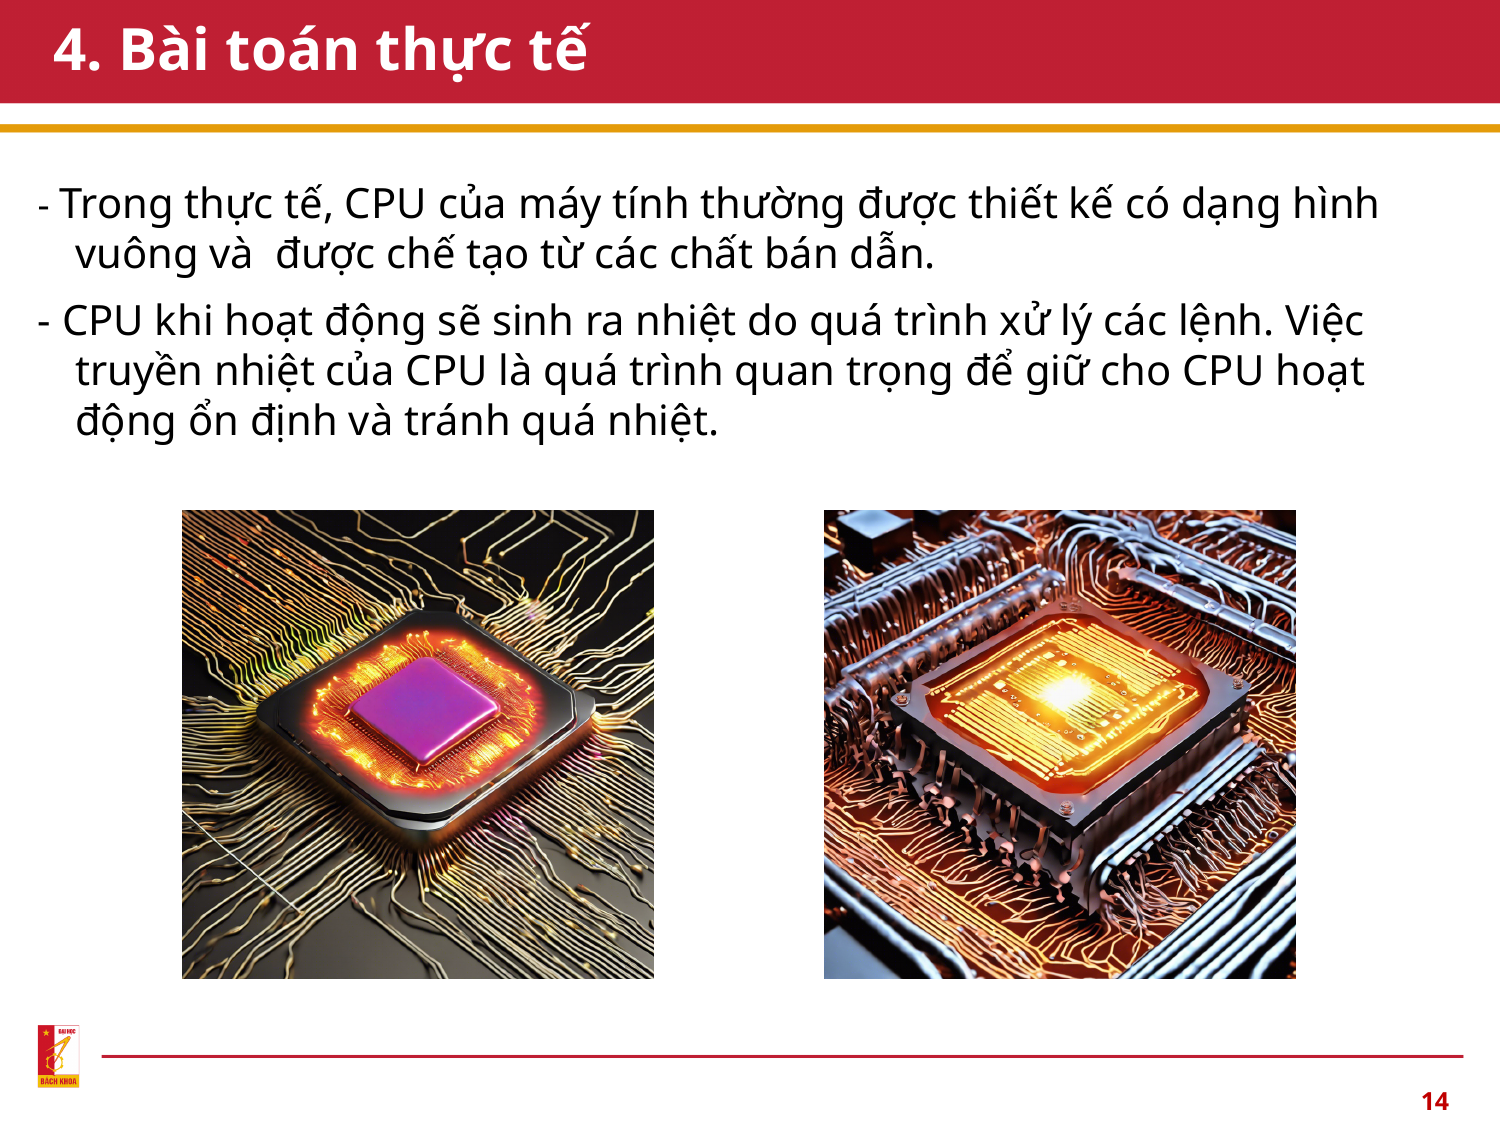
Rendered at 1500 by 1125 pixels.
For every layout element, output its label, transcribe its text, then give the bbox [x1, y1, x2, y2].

text_box - Trong thực tế, CPU của máy tính thường được thiết kế có dạng hình vuông và được chế tạo từ các chất bán dẫn. - CPU khi hoạt động sẽ sinh ra nhiệt do quá trình xử lý các lệnh. Việc truyền nhiệt của CPU là quá trình quan trọng để giữ cho CPU hoạt động ổn định và tránh quá nhiệt. [0, 169, 1423, 451]
slide_number 14 [1126, 1078, 1464, 1125]
picture [0, 0, 1500, 1125]
title 4. Bài toán thực tế [38, 12, 1462, 87]
